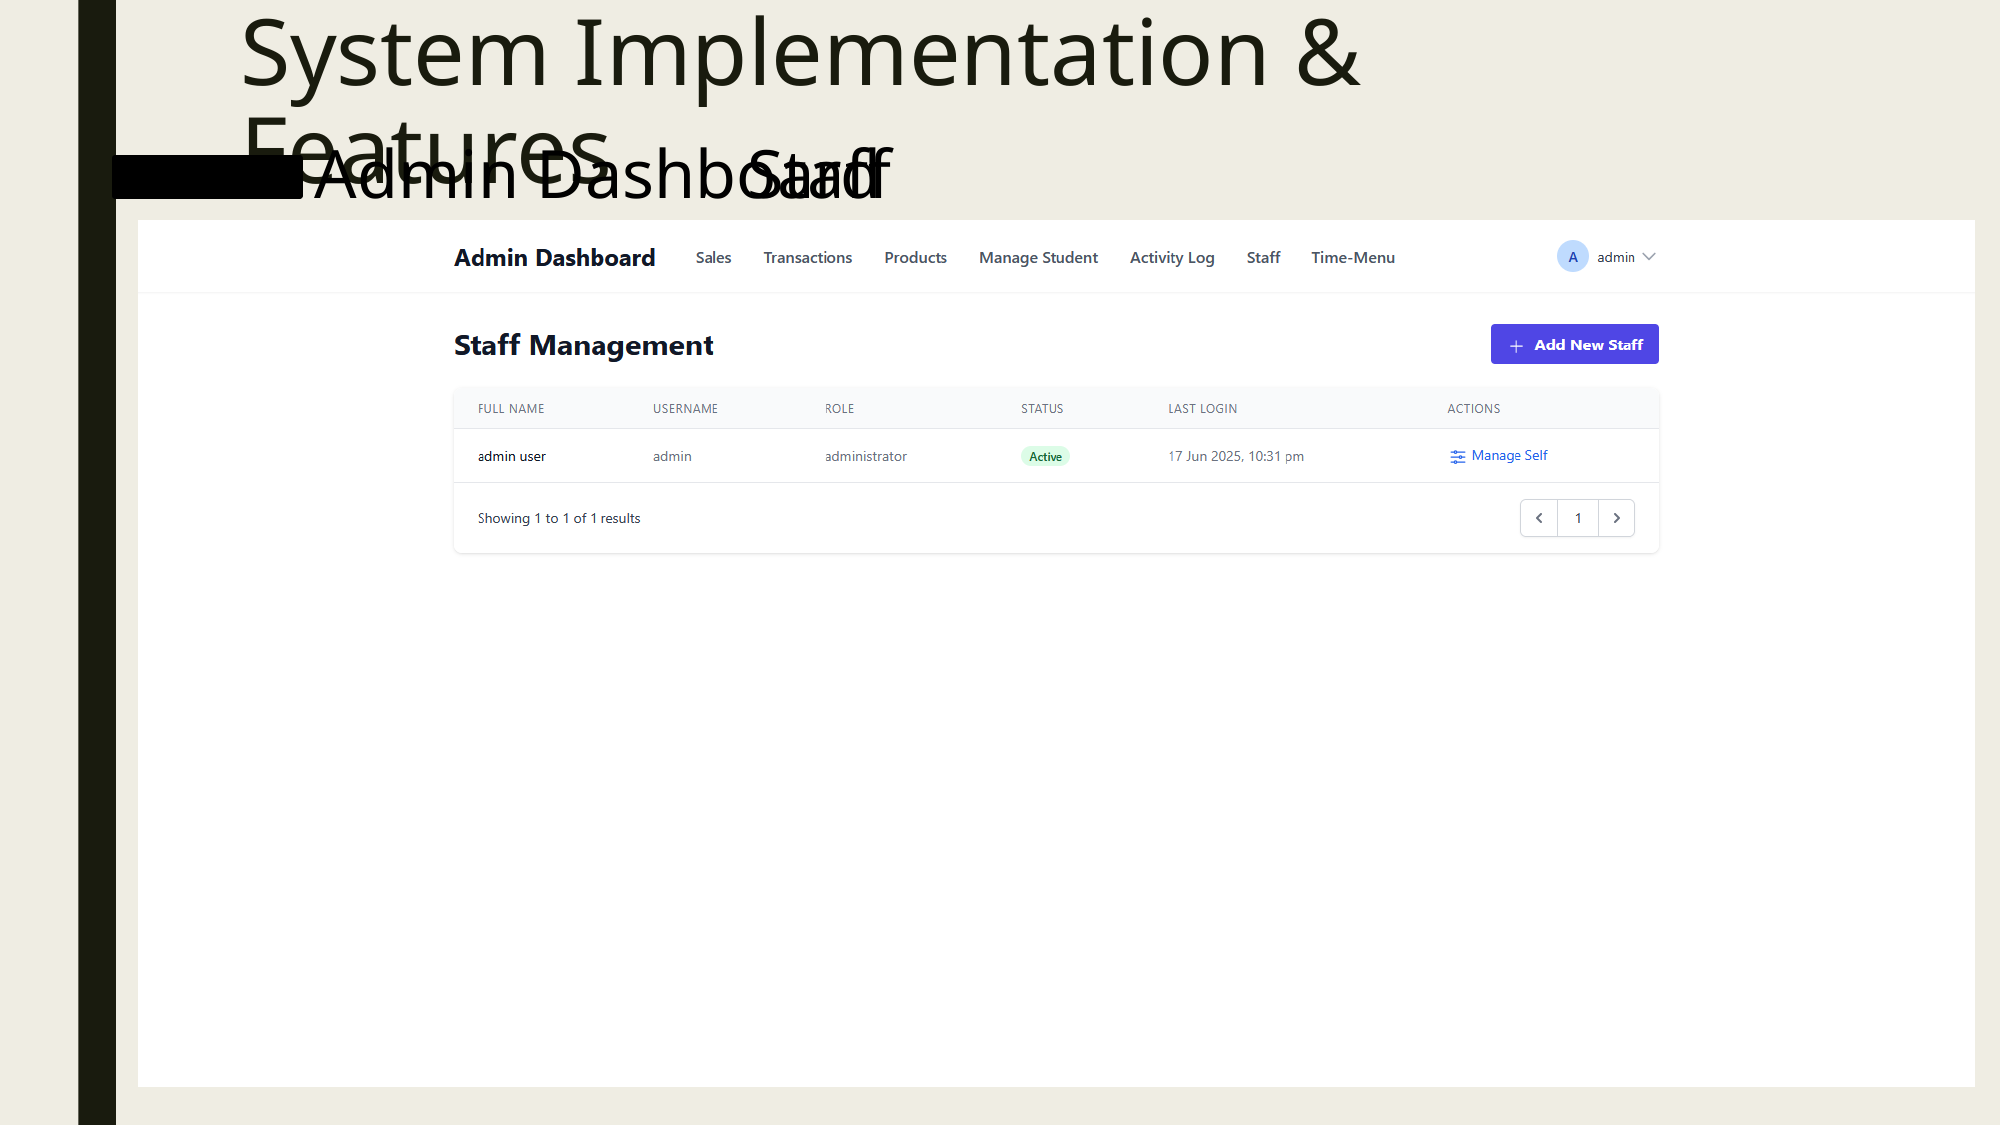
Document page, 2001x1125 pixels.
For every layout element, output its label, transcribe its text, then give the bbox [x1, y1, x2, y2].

text_box [112, 155, 303, 199]
picture [138, 220, 1975, 1087]
text_box Staff [732, 124, 1733, 220]
text_box Admin Dashboard [299, 124, 732, 220]
title System Implementation & Features [225, 0, 1750, 125]
